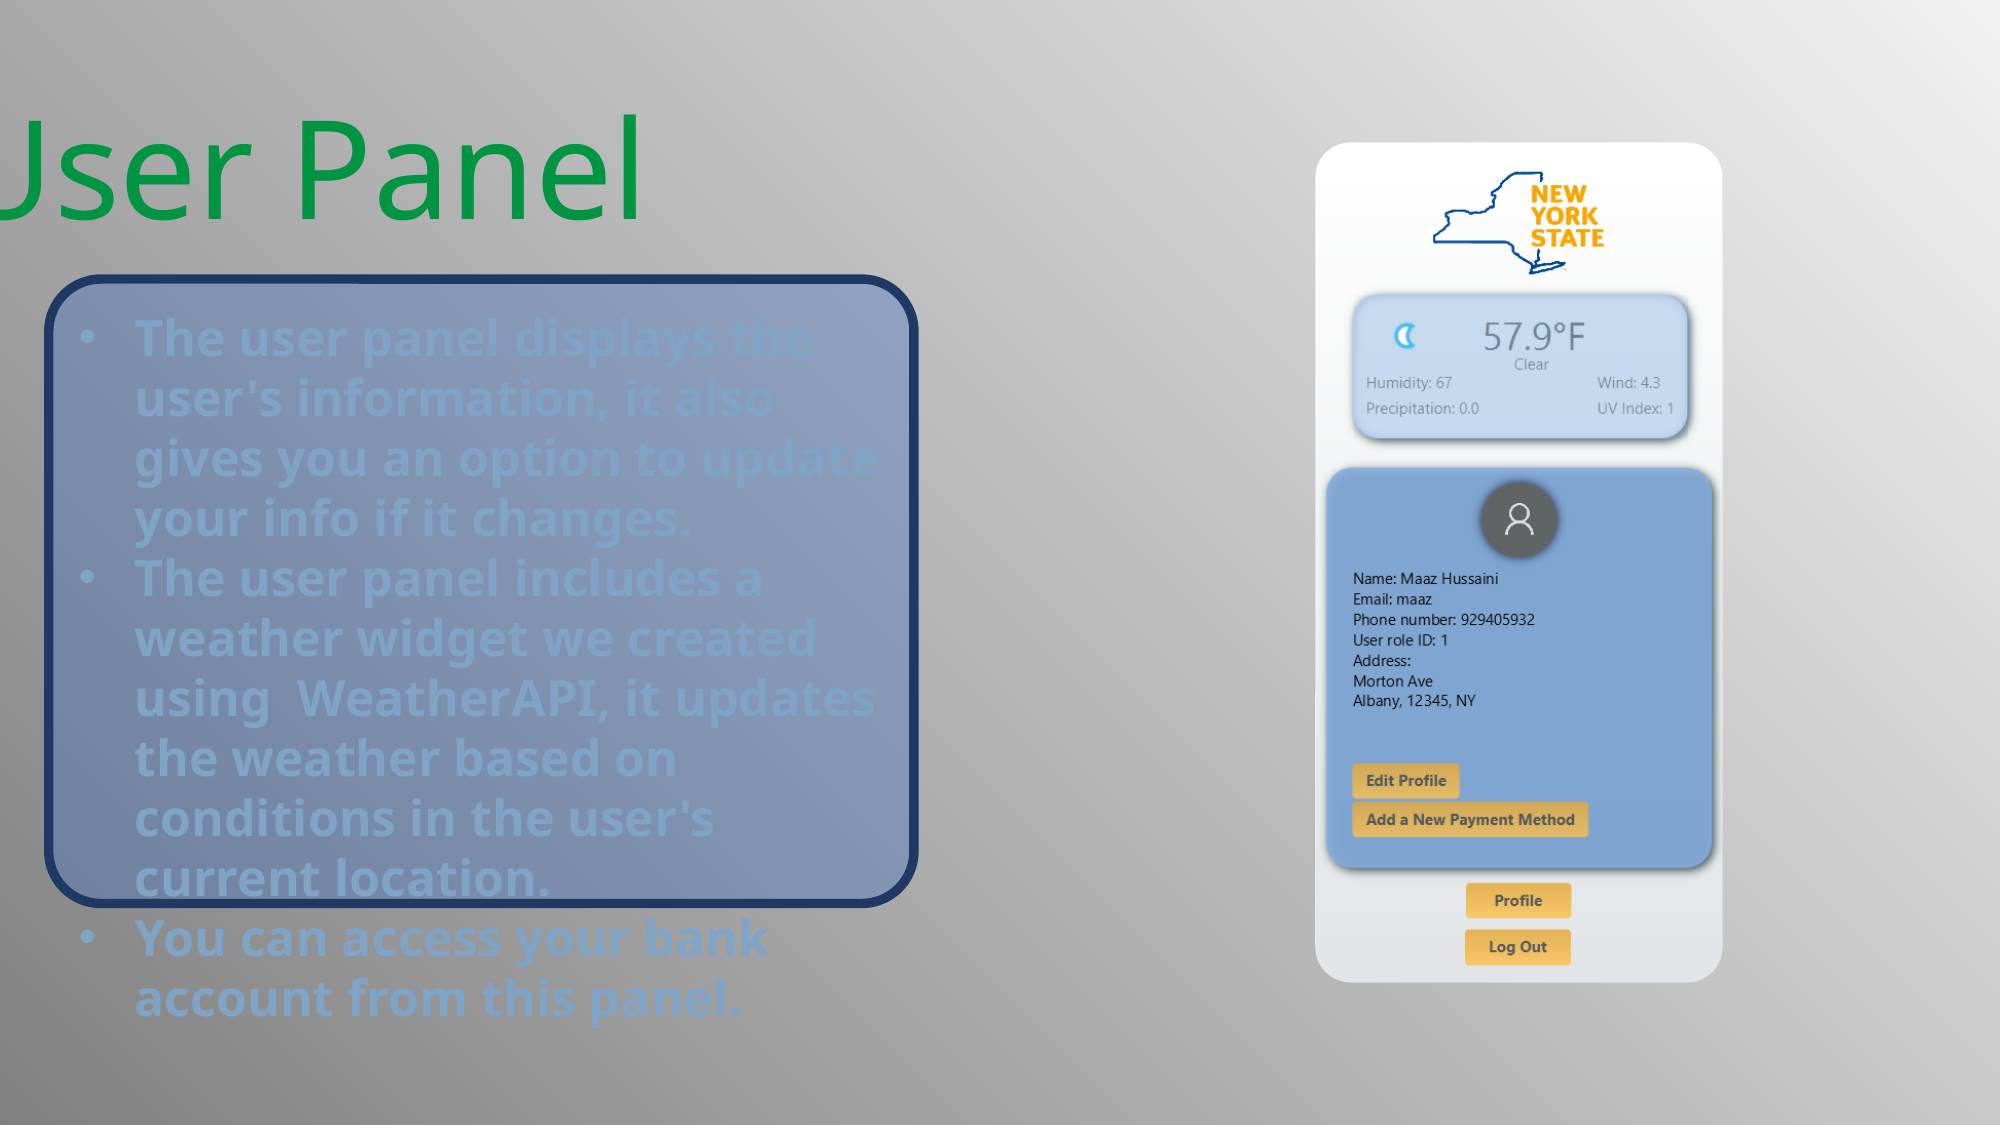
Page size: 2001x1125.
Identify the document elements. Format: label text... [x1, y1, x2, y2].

picture [1315, 142, 1723, 983]
text_box [47, 278, 915, 891]
text_box User Panel [0, 74, 664, 255]
text_box The user panel displays the user's information, it also gives you an option to update your info if it changes. The user panel includes a weather widget we created using WeatherAPI, it updates the weather based on conditions in the user's current location. You can access your bank account from this panel. [63, 299, 898, 1035]
